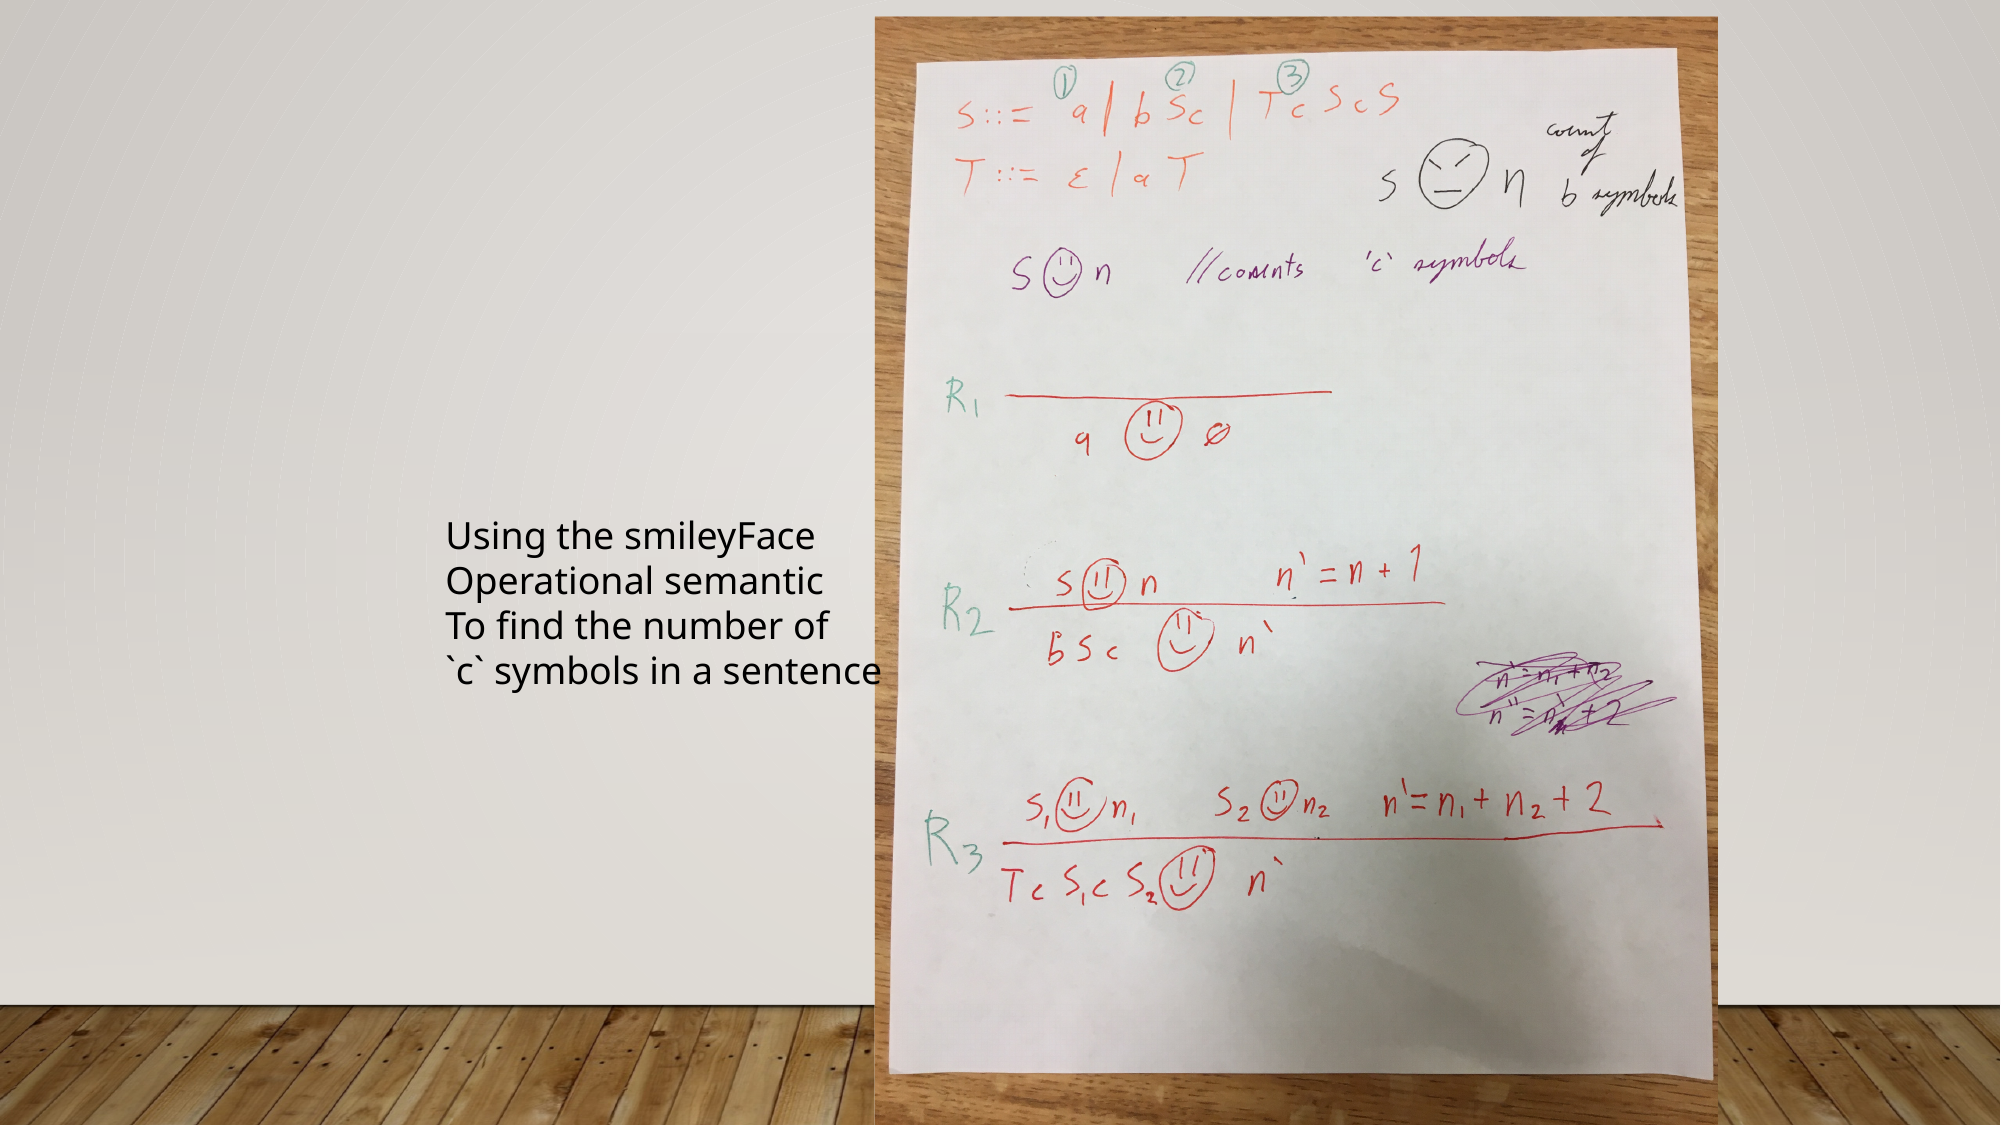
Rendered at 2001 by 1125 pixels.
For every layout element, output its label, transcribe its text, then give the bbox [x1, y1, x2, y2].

text_box Using the smileyFace Operational semantic To find the number of `c` symbols in a sentence [430, 504, 733, 700]
picture [0, 18, 2000, 1125]
